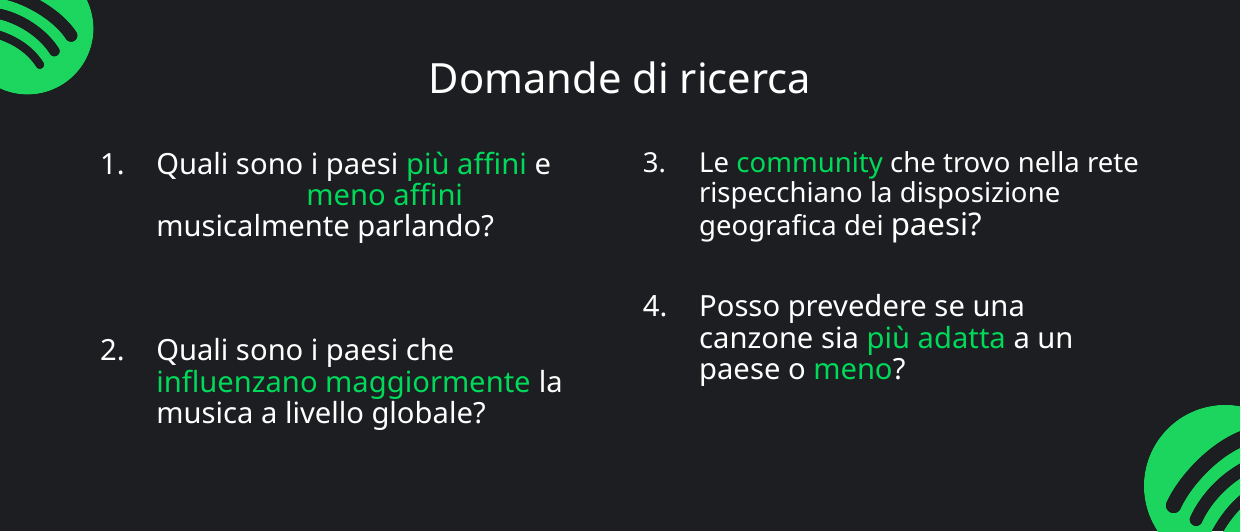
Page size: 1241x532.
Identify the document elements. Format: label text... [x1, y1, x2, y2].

list Quali sono i paesi più affini e meno affini musicalmente parlando? Quali sono i paesi che influenzano maggiormente la musica a livello globale? [85, 141, 613, 479]
picture [1111, 372, 1241, 532]
picture [0, 0, 115, 117]
list Le community che trovo nella rete rispecchiano la disposizione geografica dei paesi? Posso prevedere se una canzone sia più adatta a un paese o meno? [627, 141, 1155, 479]
title Domande di ricerca [85, 28, 1155, 131]
